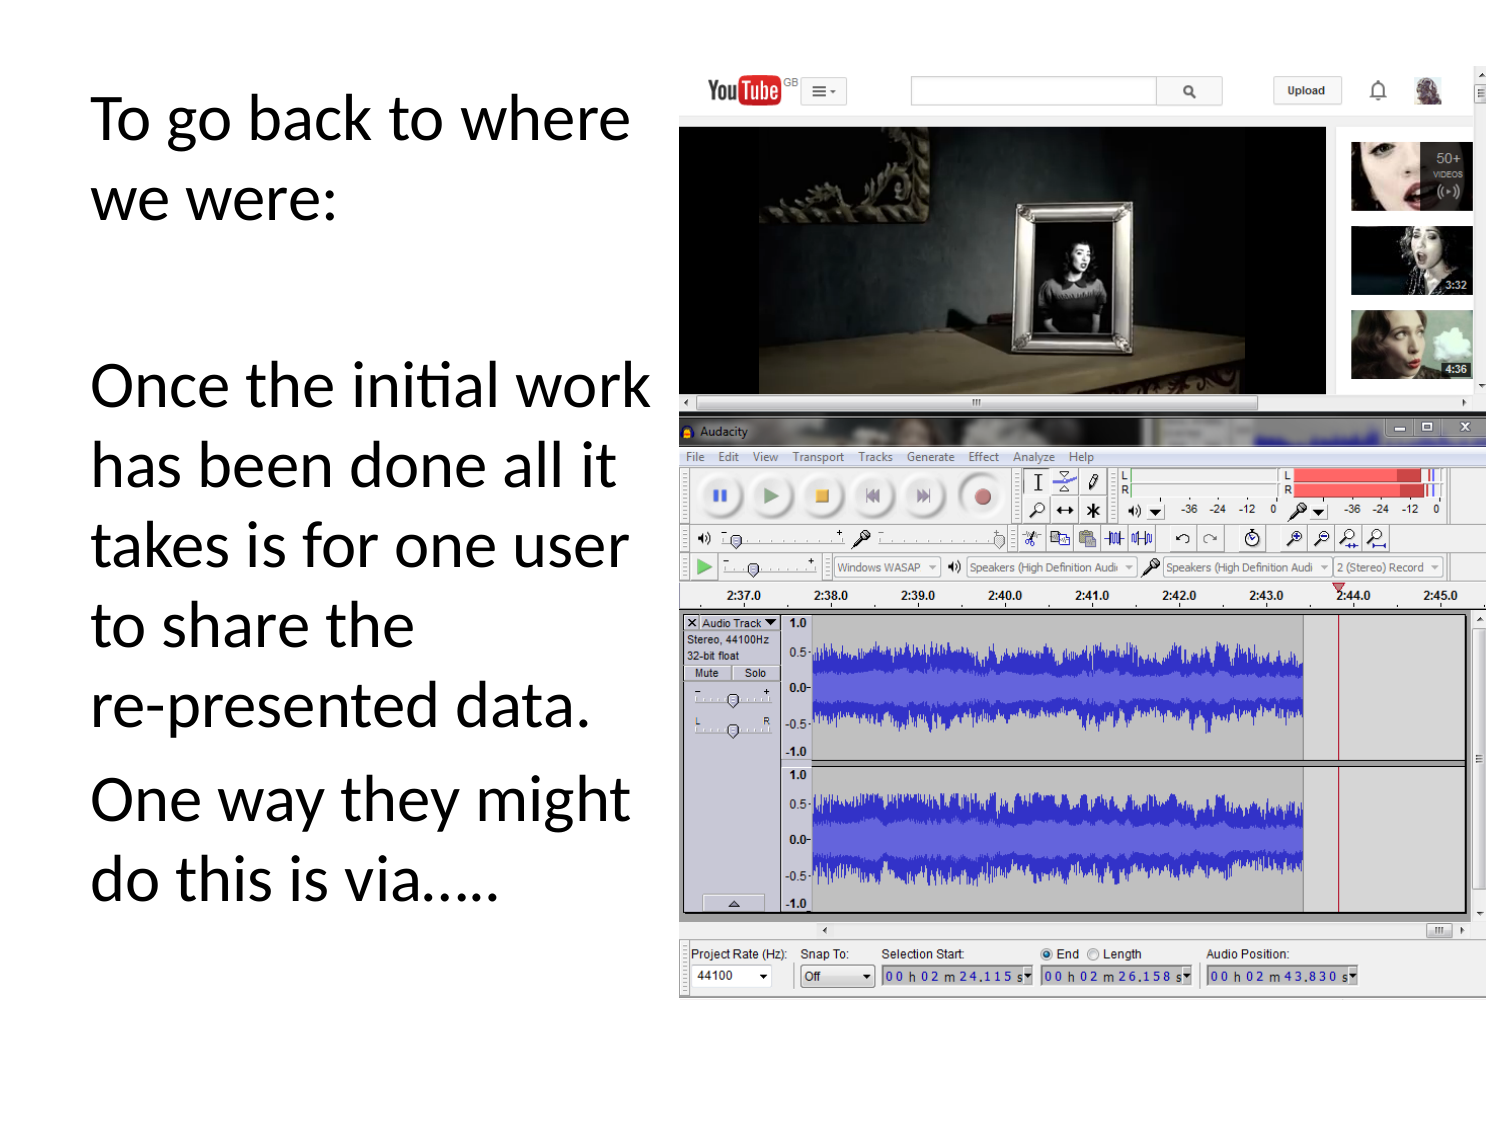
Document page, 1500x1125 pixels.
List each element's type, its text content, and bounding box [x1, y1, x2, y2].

picture [678, 66, 1486, 1000]
list To go back to where we were: Once the initial work has been done all it takes is for one user to share the re-presented data. One way they might do this is via….. [75, 66, 668, 1005]
